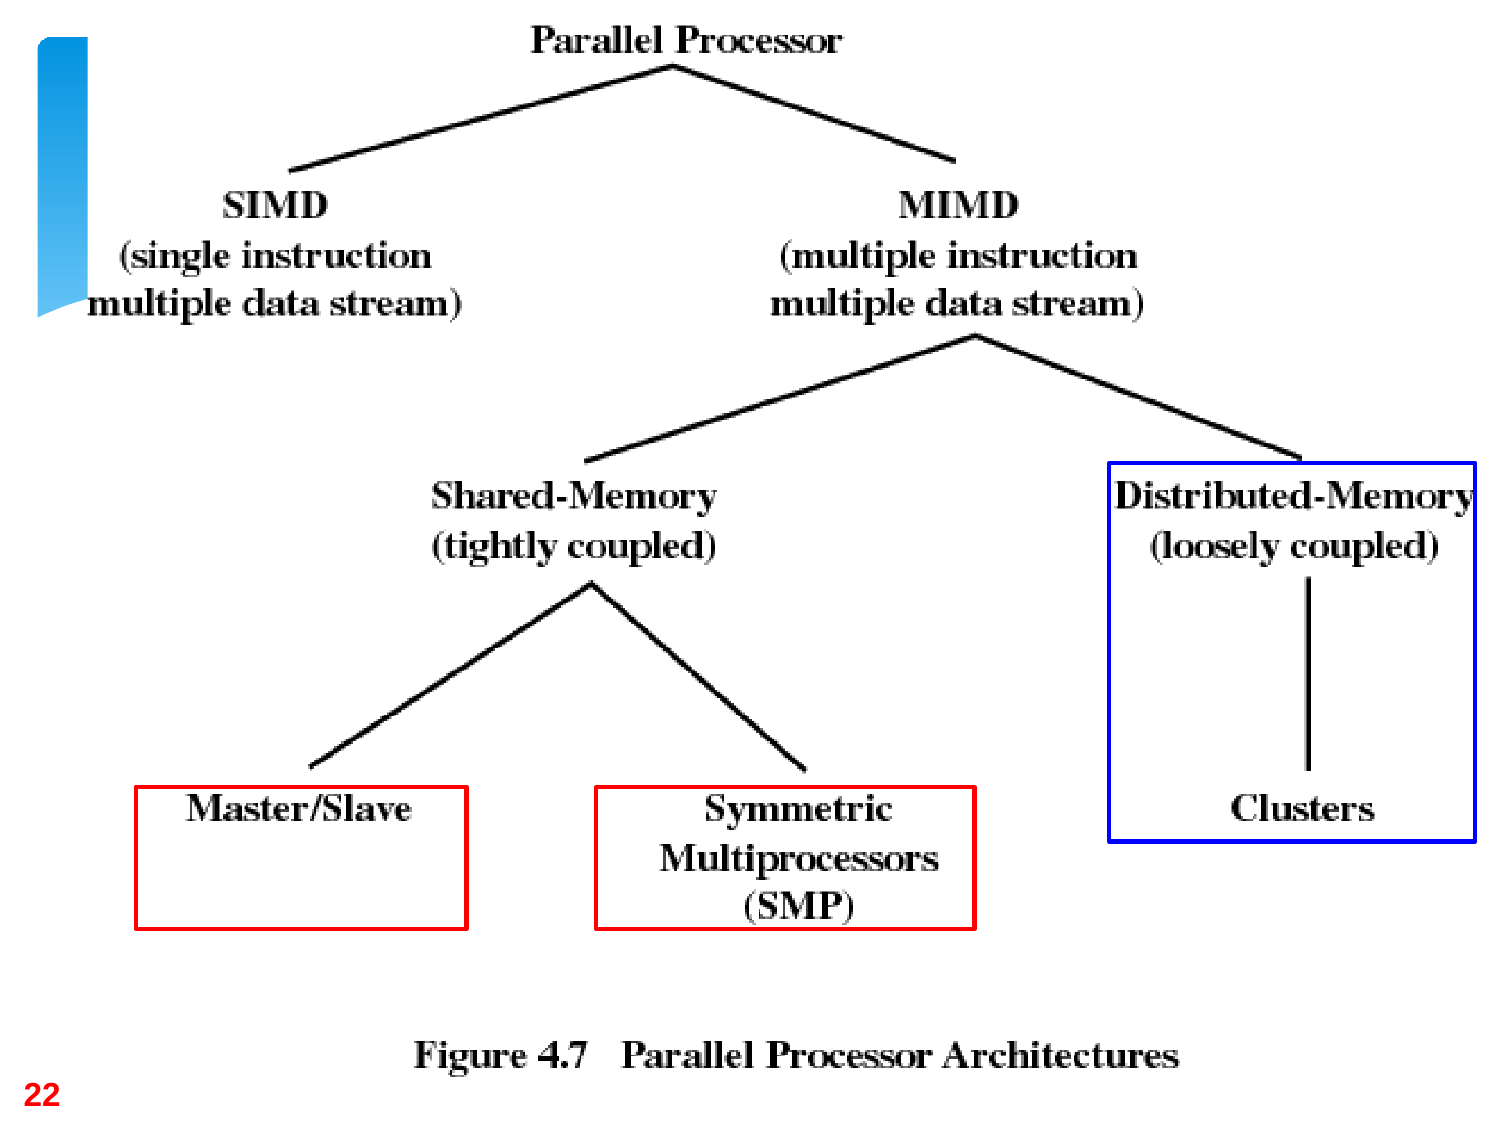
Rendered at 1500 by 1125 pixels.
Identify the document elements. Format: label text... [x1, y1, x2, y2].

text_box [87, 15, 1475, 1077]
picture [37, 86, 87, 317]
text_box 22 [19, 1073, 65, 1113]
text_box [135, 786, 467, 929]
text_box [1109, 463, 1476, 842]
picture [37, 37, 44, 44]
text_box [596, 787, 975, 929]
